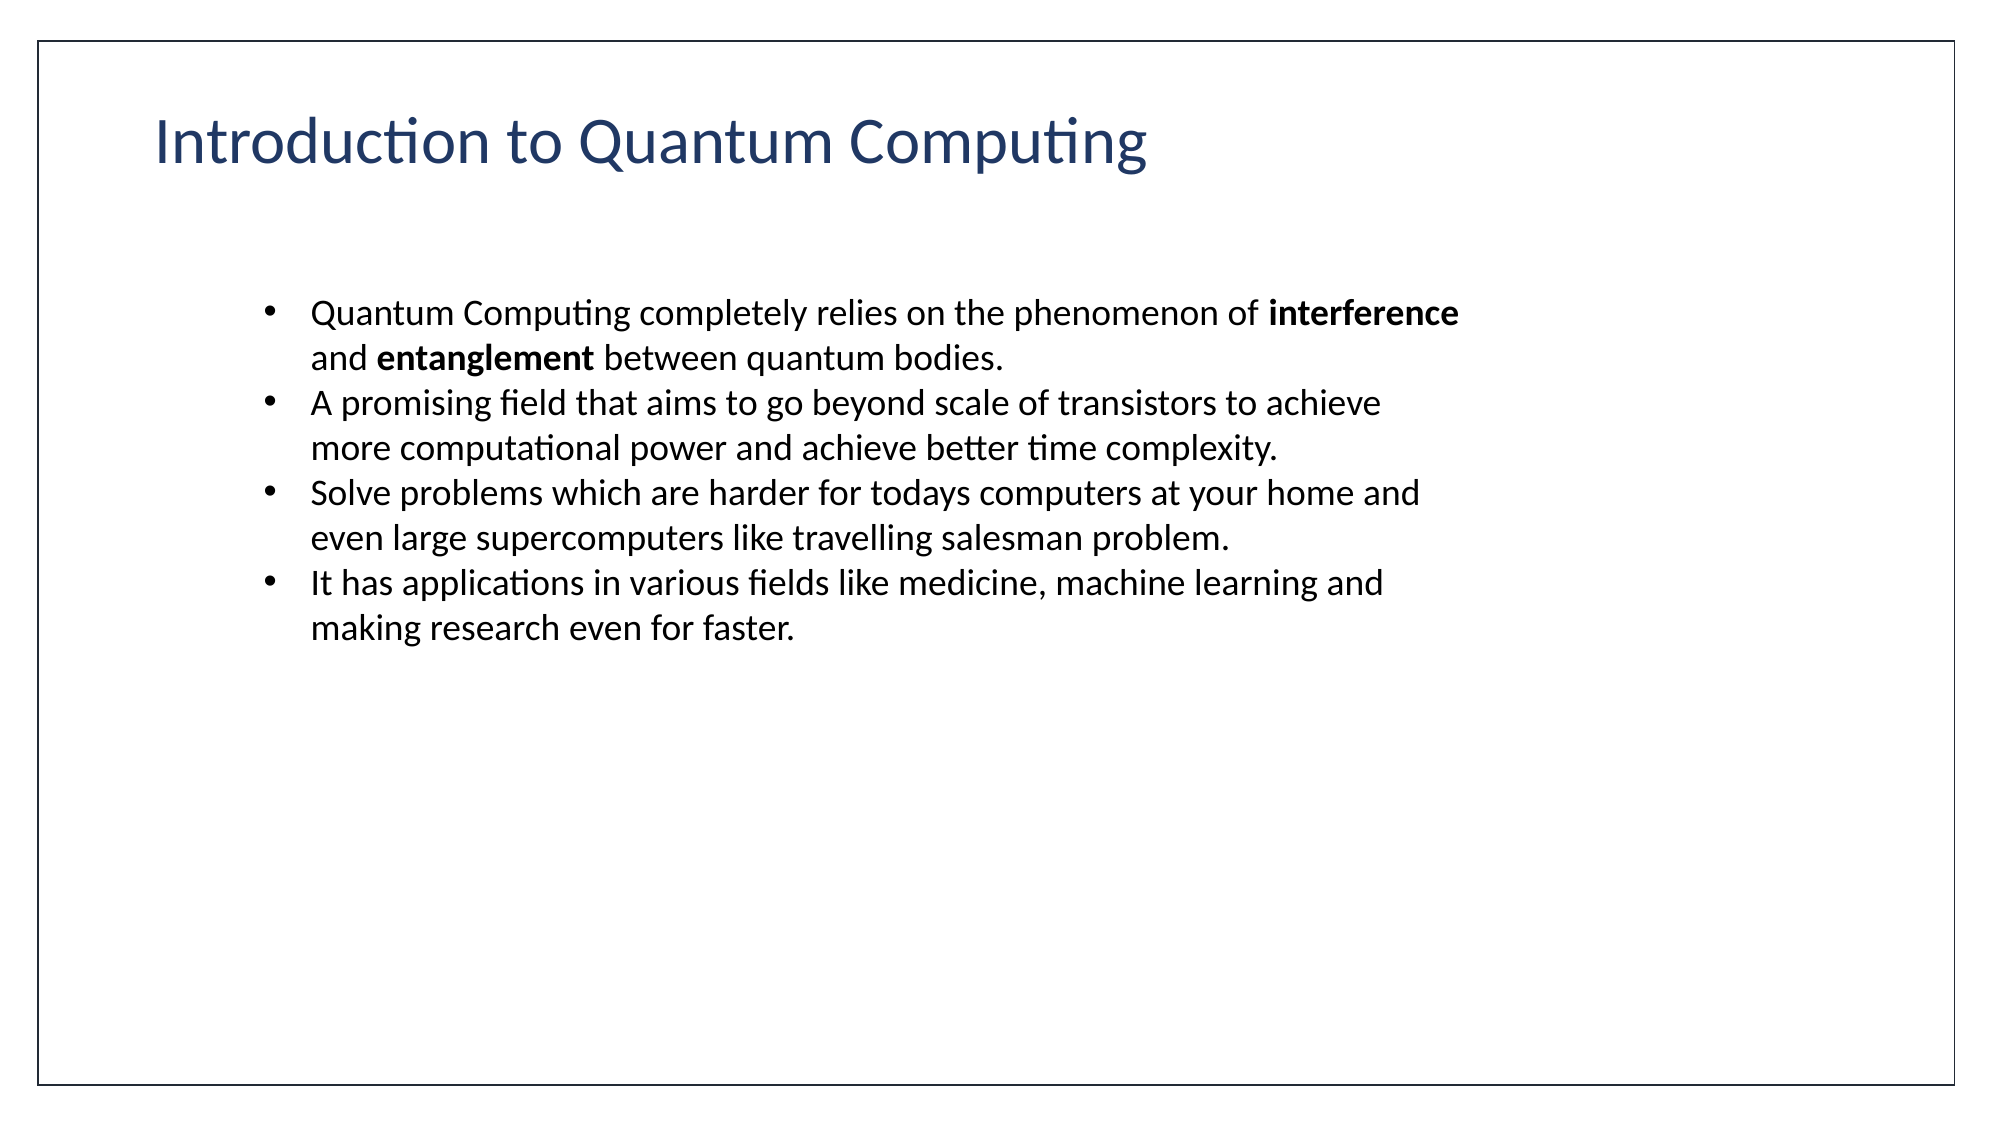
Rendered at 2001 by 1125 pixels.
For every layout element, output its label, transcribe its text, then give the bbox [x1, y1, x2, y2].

text_box Quantum Computing completely relies on the phenomenon of interference and entanglement between quantum bodies. A promising field that aims to go beyond scale of transistors to achieve more computational power and achieve better time complexity. Solve problems which are harder for todays computers at your home and even large supercomputers like travelling salesman problem. It has applications in various fields like medicine, machine learning and making research even for faster. [249, 280, 1487, 701]
text_box [37, 40, 1955, 1086]
